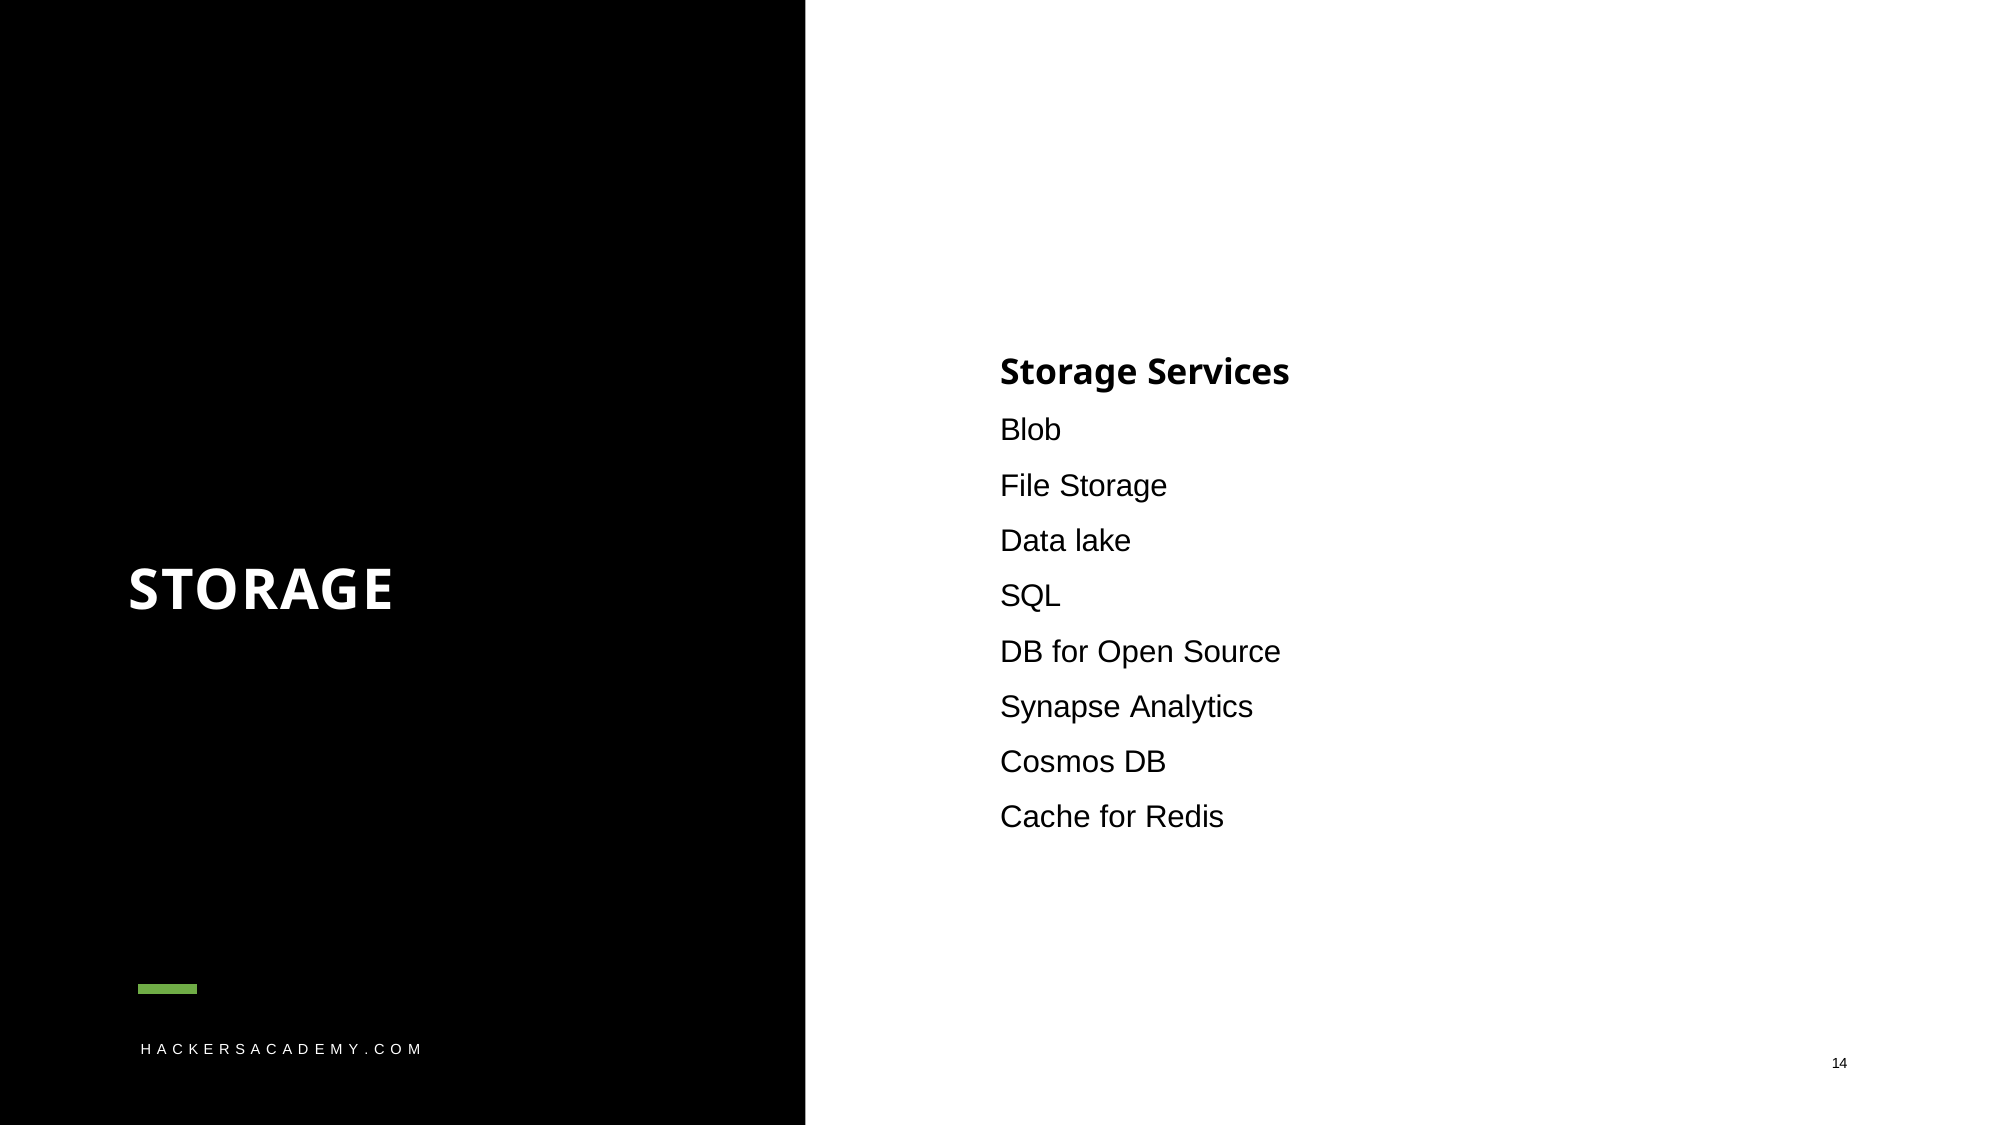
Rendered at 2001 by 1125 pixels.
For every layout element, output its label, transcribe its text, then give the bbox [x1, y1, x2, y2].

title Storage Services [998, 346, 1336, 537]
footer H A C K E R S A C A D E M Y . C O M [138, 1039, 426, 1125]
text_box Blob File Storage Data lake SQL DB for Open Source Synapse Analytics Cosmos DB Cache for Redis [998, 389, 1285, 834]
text_box STORAGE [126, 550, 451, 621]
slide_number 14 [1804, 1053, 1857, 1125]
